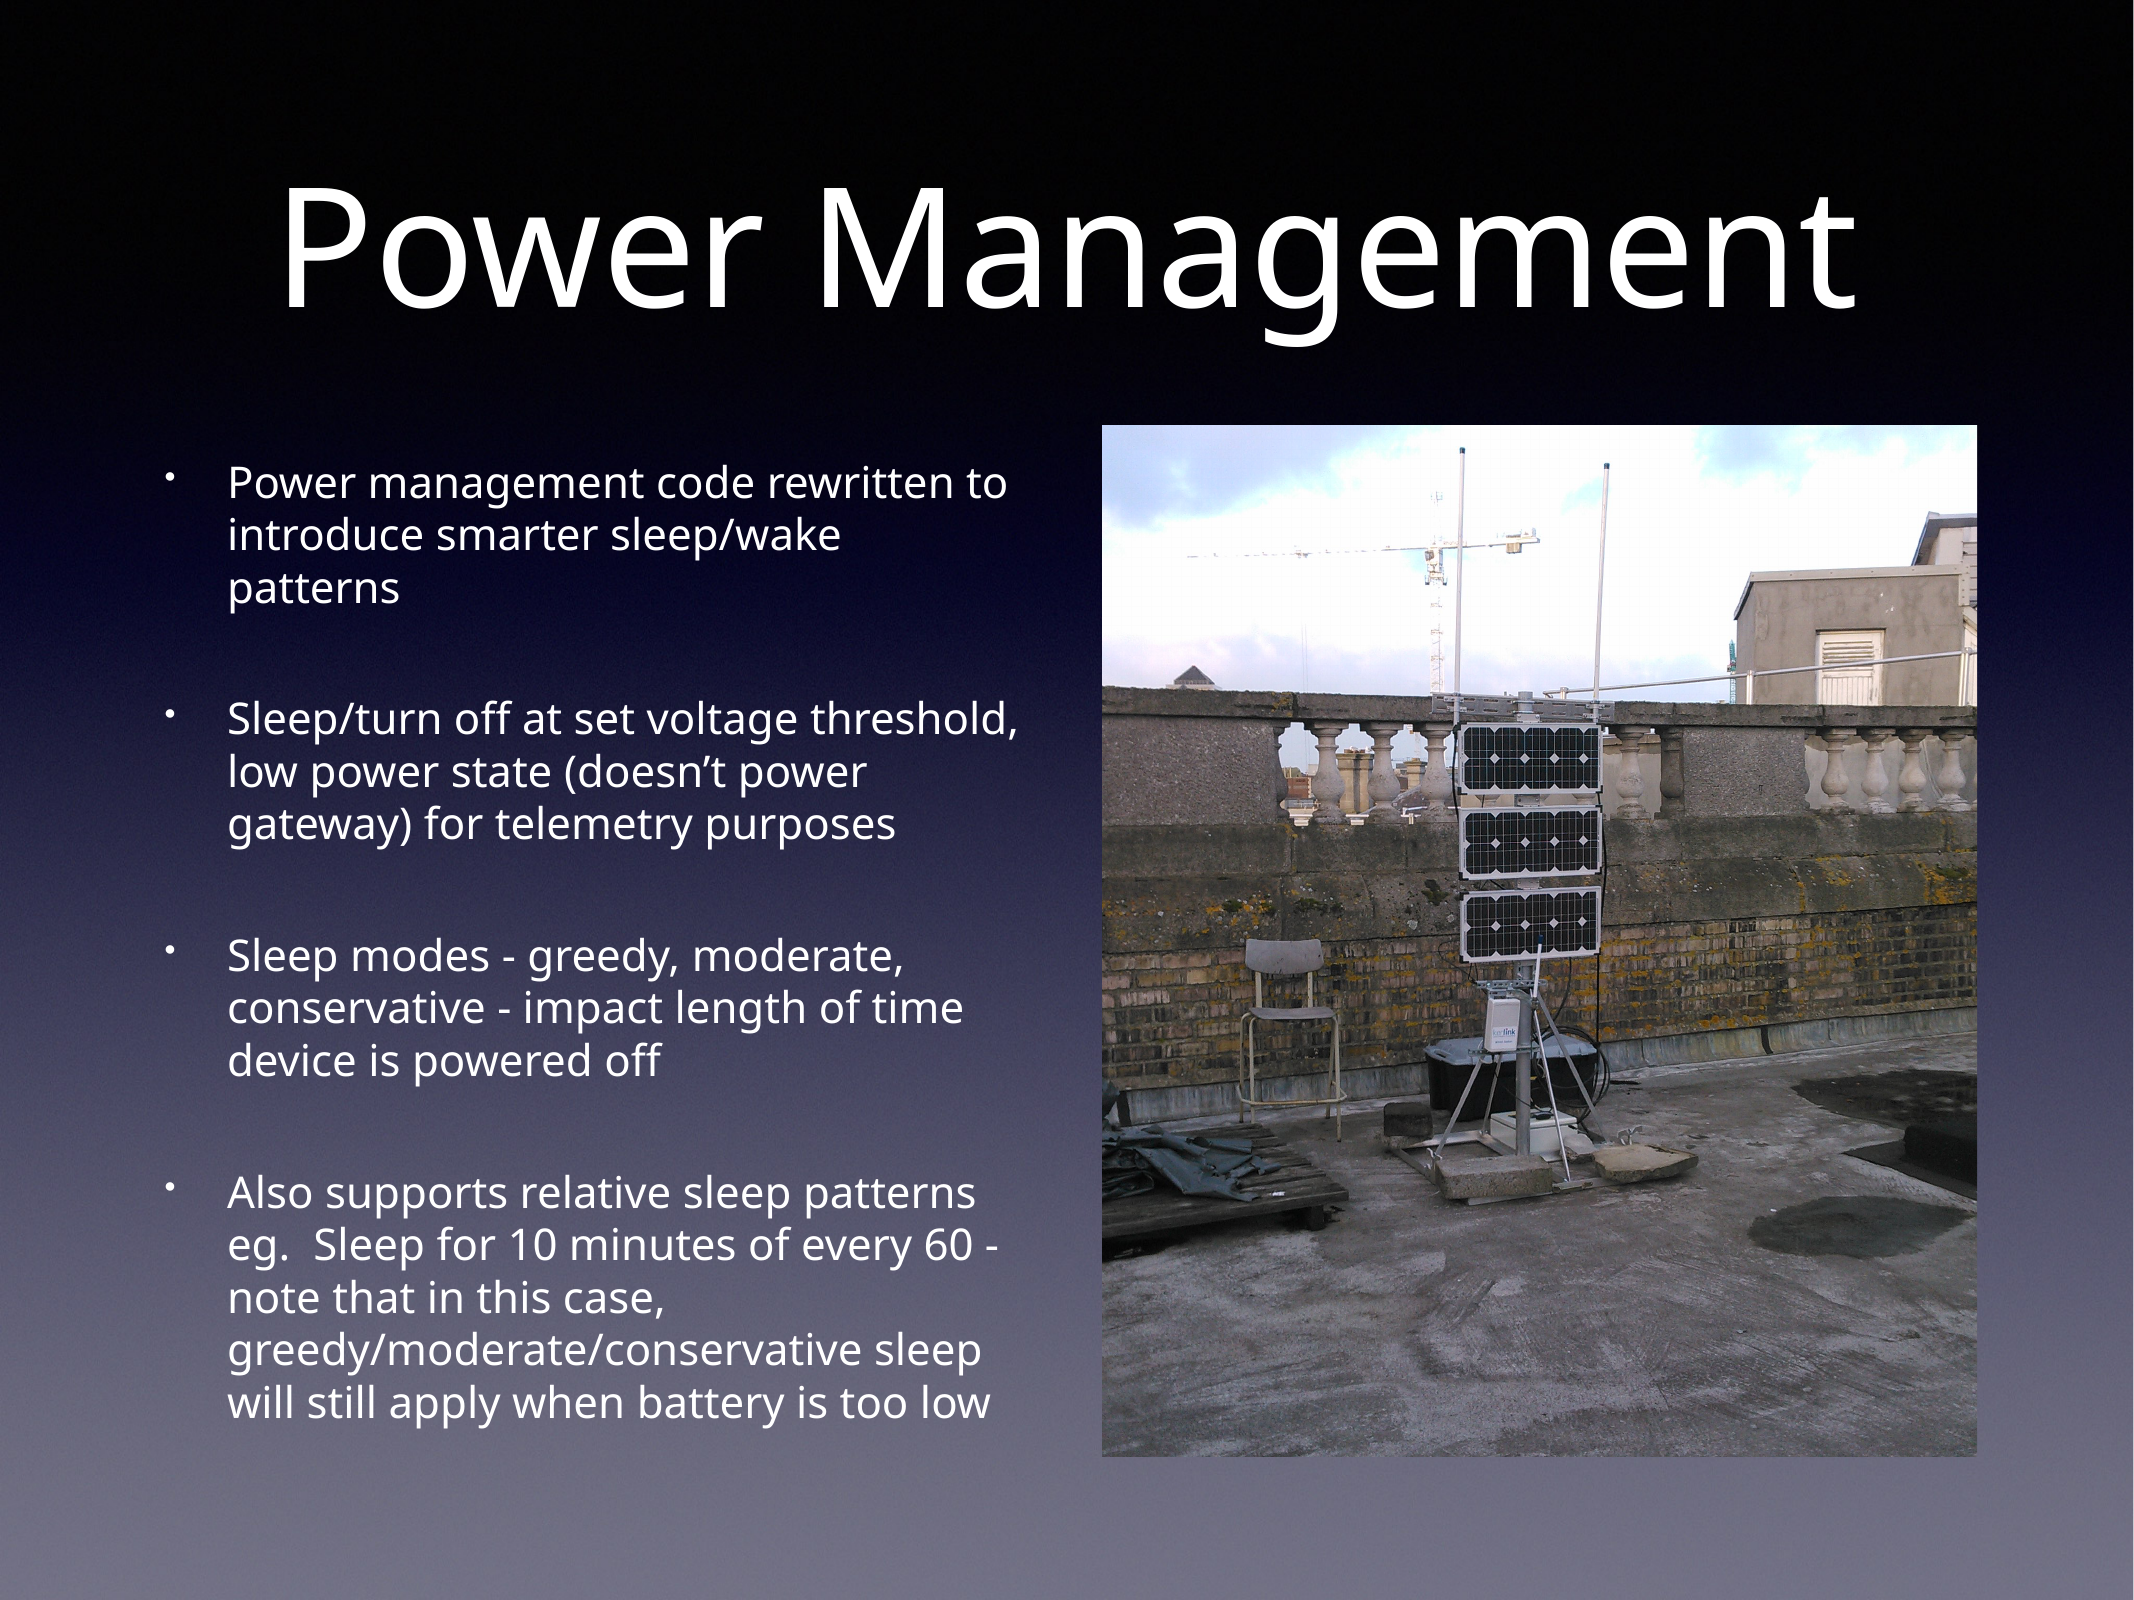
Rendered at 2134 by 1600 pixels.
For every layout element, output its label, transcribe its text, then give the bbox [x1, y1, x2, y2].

list Power management code rewritten to introduce smarter sleep/wake patterns Sleep/turn off at set voltage threshold, low power state (doesn’t power gateway) for telemetry purposes Sleep modes - greedy, moderate, conservative - impact length of time device is powered off Also supports relative sleep patterns eg. Sleep for 10 minutes of every 60 - note that in this case, greedy/moderate/conservative sleep will still apply when battery is too low [155, 424, 1032, 1457]
picture [0, 0, 2134, 1600]
title Power Management [155, 66, 1978, 416]
